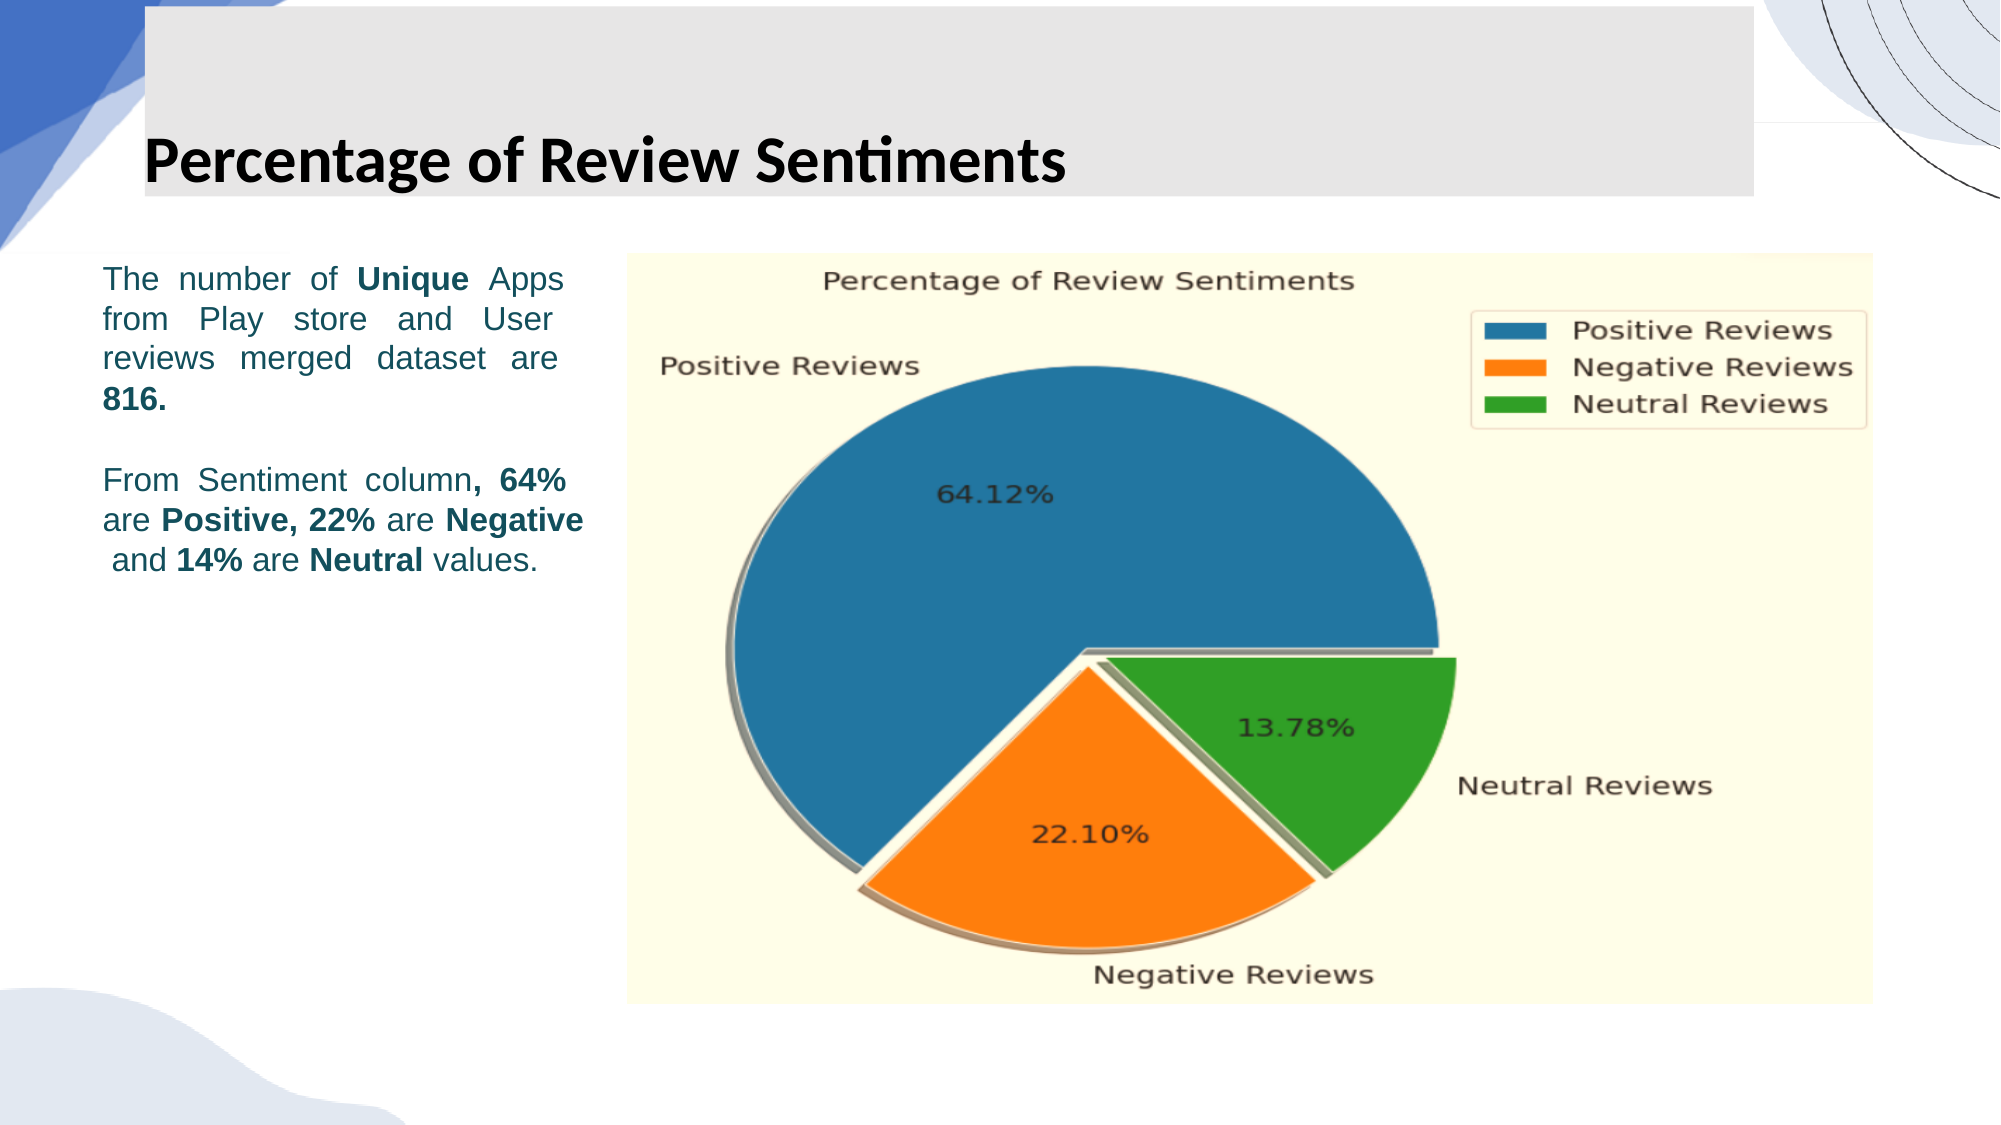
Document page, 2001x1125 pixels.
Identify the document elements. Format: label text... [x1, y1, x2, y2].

picture [0, 984, 408, 1125]
picture [0, 0, 471, 254]
title Percentage of Review Sentiments [293, 6, 1253, 197]
text_box The number of Unique Apps from Play store and User reviews merged dataset are 816. From Sentiment column, 64% are Positive, 22% are Negative and 14% are Neutral values. [87, 213, 598, 579]
picture [1258, 0, 2000, 210]
picture [627, 253, 1873, 1004]
